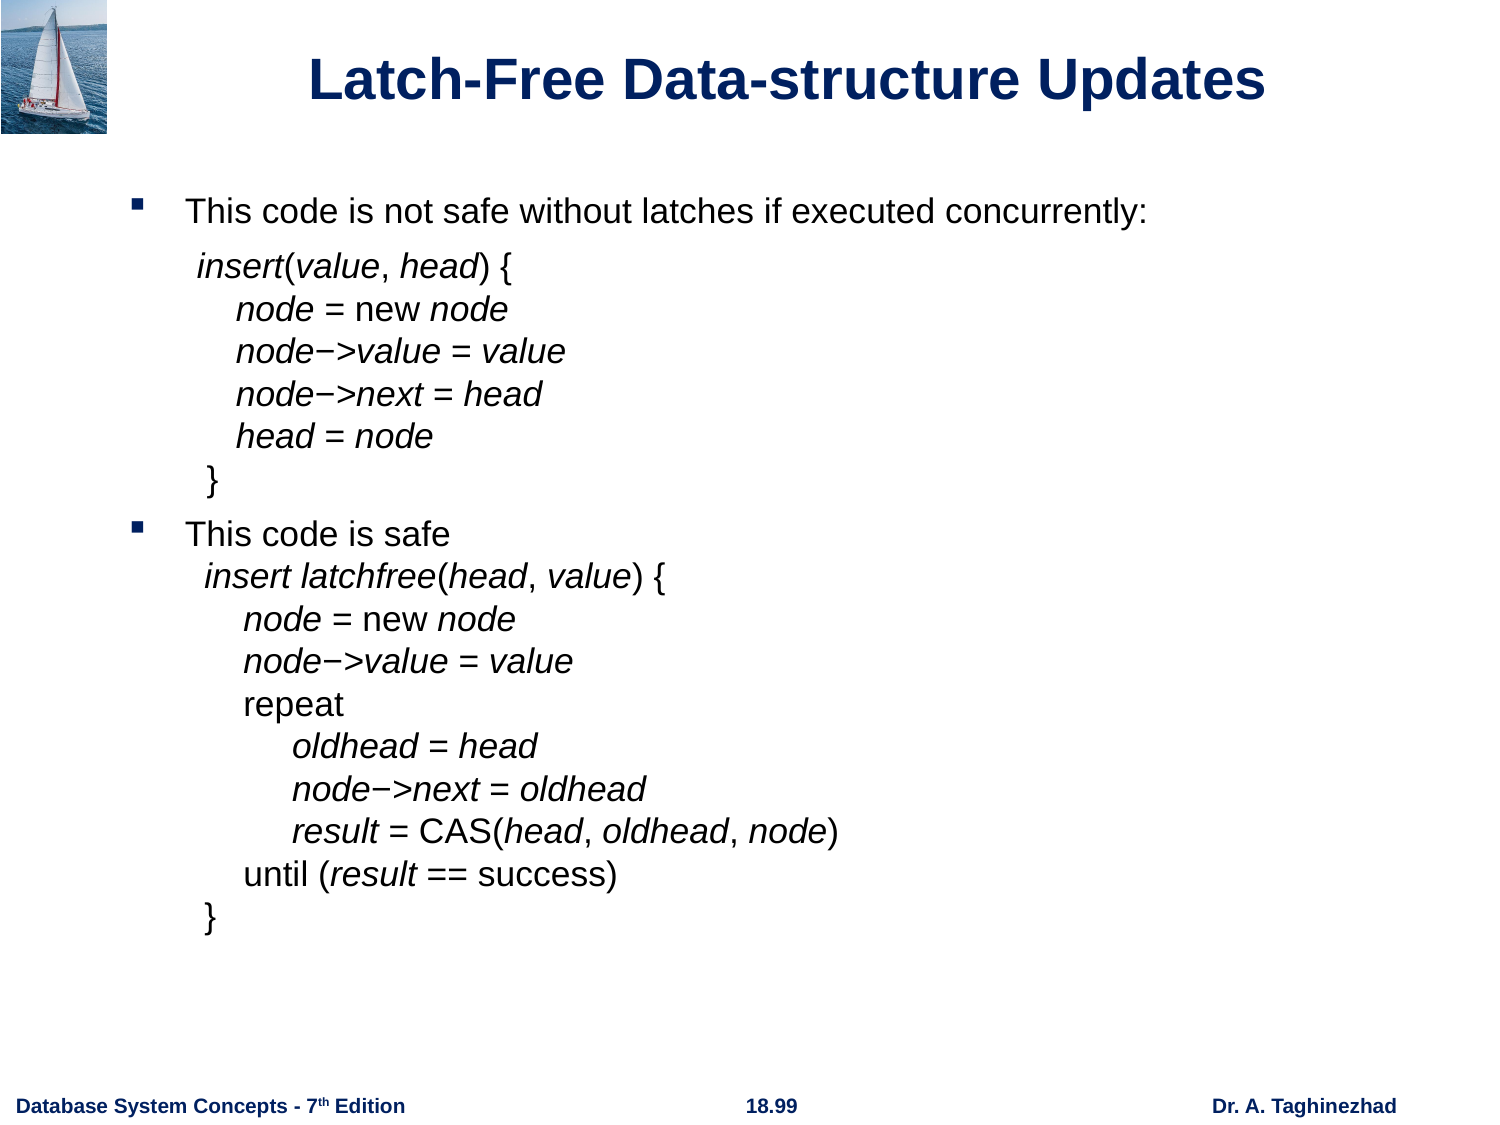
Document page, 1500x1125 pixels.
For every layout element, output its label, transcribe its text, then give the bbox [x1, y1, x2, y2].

picture [1, 0, 107, 134]
list This code is not safe without latches if executed concurrently: insert(value, head) { node = new node node−>value = value node−>next = head head = node } This code is safe insert latchfree(head, value) { node = new node node−>value = value repeat oldhead = head node−>next = oldhead result = CAS(head, oldhead, node) until (result == success) } [113, 180, 1451, 1062]
title Latch-Free Data-structure Updates [125, 18, 1452, 120]
